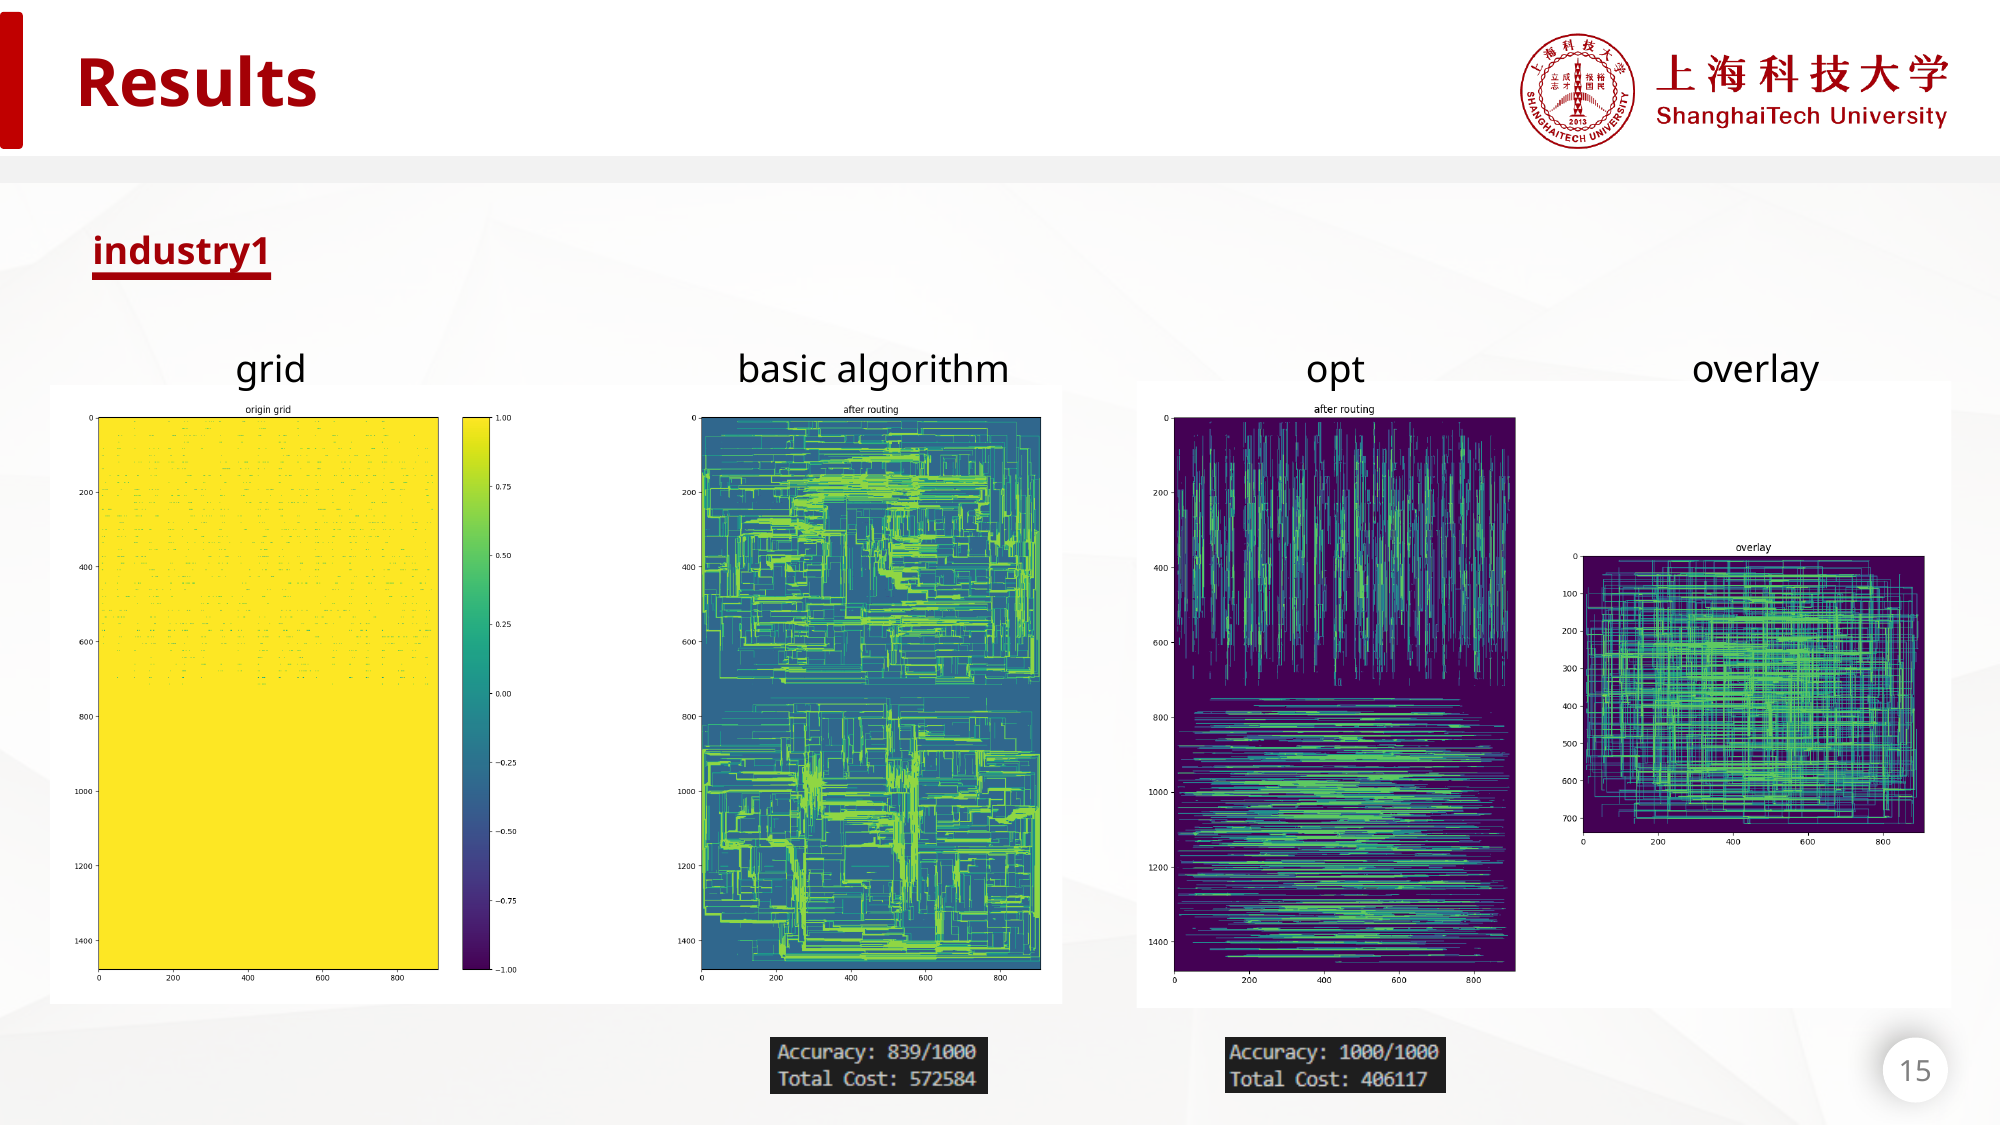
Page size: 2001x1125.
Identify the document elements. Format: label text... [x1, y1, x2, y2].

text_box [49, 337, 1952, 1008]
picture [1520, 33, 1948, 149]
picture [1225, 1037, 1446, 1093]
text_box [91, 271, 272, 281]
picture [770, 1037, 988, 1094]
text_box Results [60, 32, 1195, 128]
text_box industry1 [92, 218, 289, 273]
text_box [1882, 1037, 1948, 1103]
